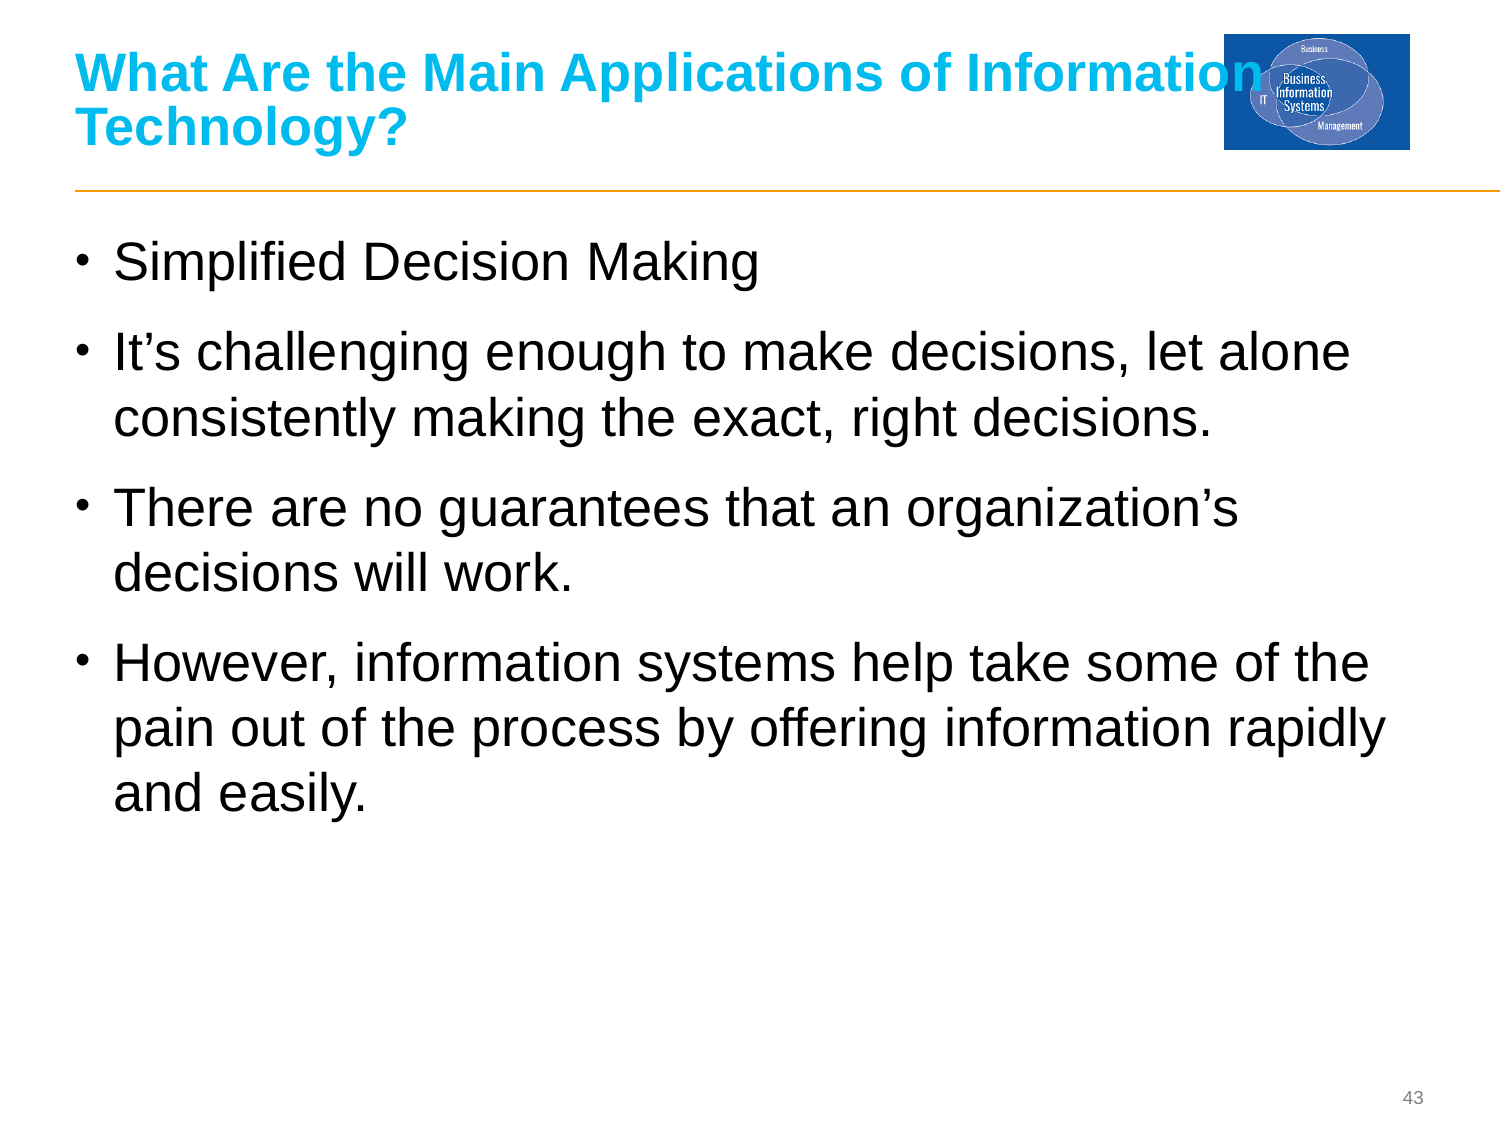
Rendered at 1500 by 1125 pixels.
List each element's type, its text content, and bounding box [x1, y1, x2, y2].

title What Are the Main Applications of Information Technology? [75, 27, 1422, 157]
list Simplified Decision Making It’s challenging enough to make decisions, let alone consistently making the exact, right decisions. There are no guarantees that an organization’s decisions will work. However, information systems help take some of the pain out of the process by offering information rapidly and easily. [75, 226, 1425, 1018]
